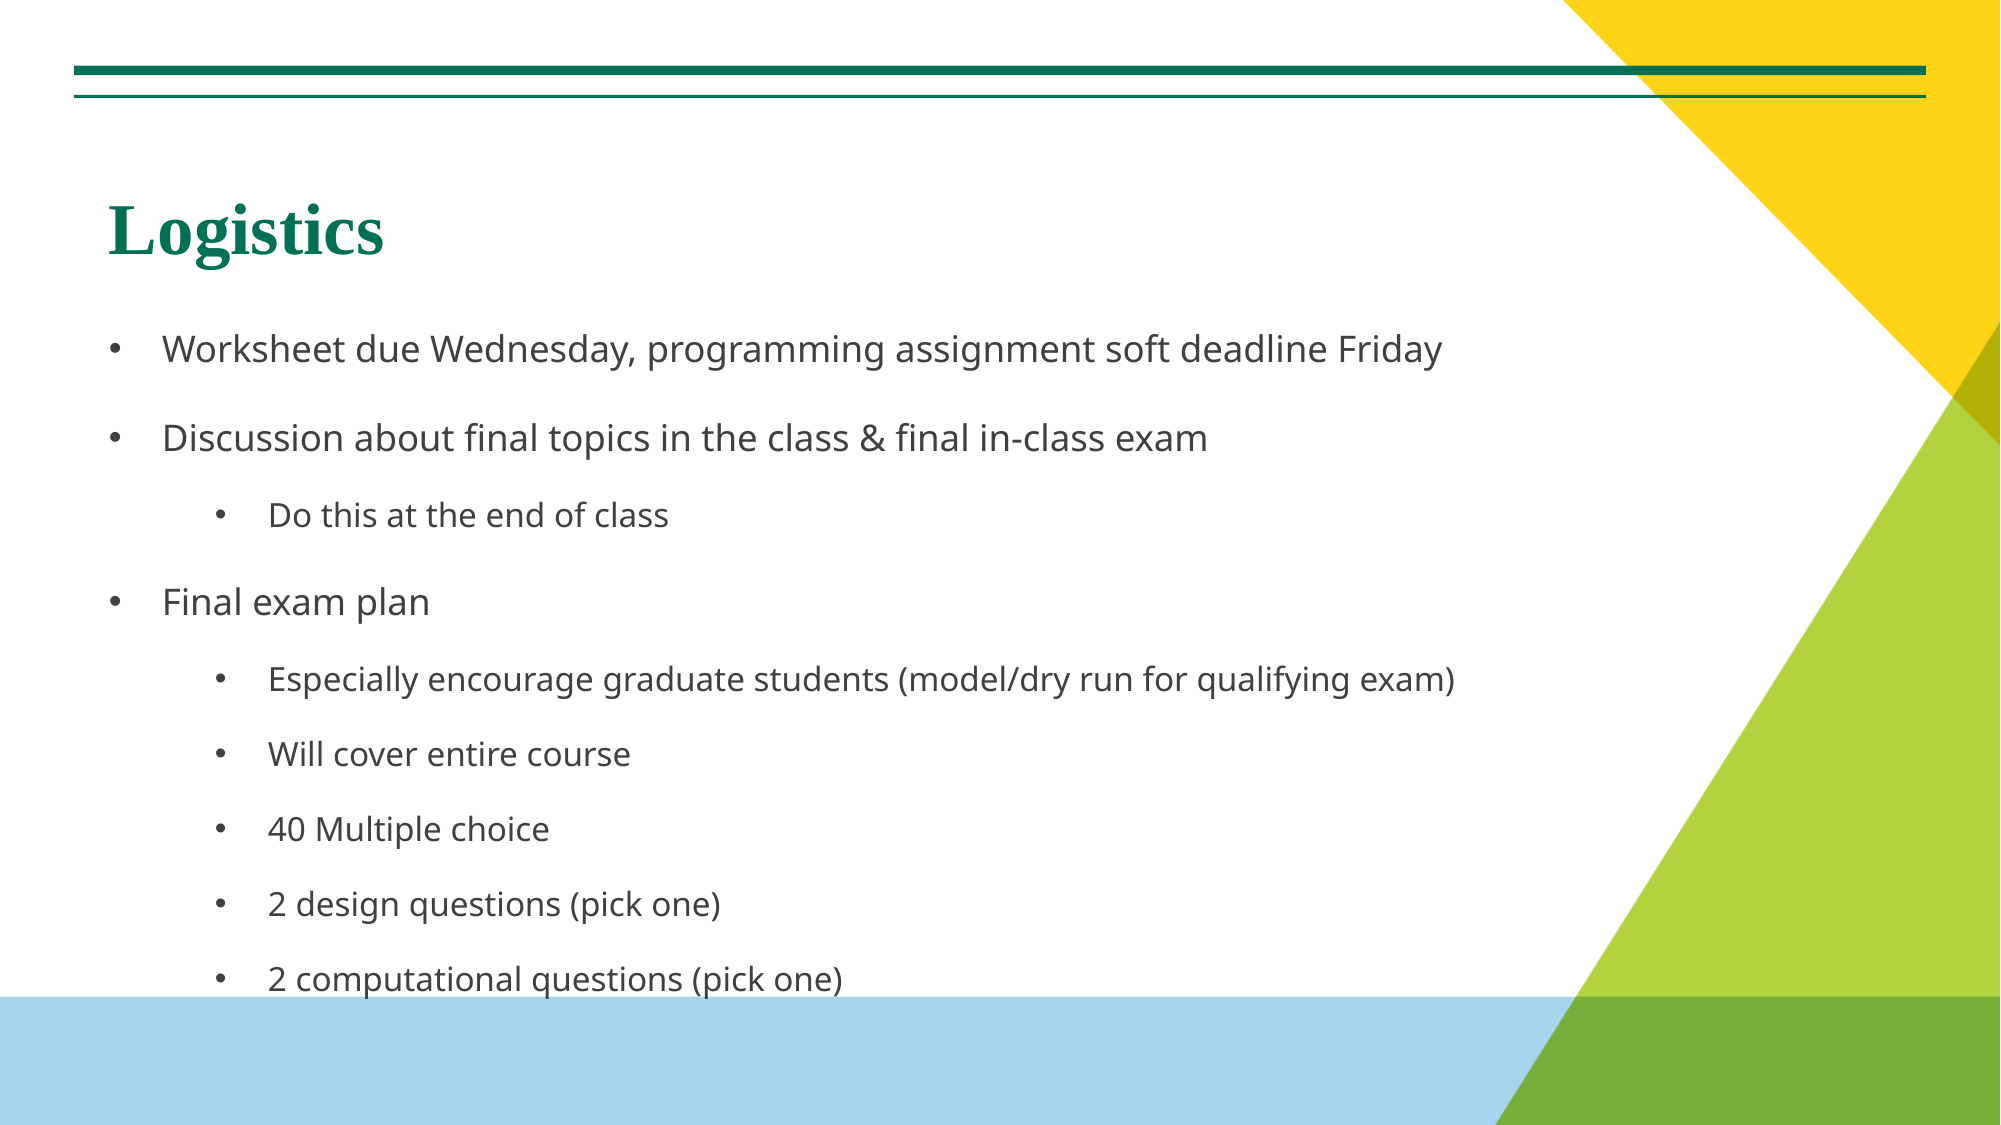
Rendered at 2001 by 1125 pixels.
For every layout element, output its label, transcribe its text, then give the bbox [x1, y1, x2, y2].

list Worksheet due Wednesday, programming assignment soft deadline Friday Discussion about final topics in the class & final in-class exam Do this at the end of class Final exam plan Especially encourage graduate students (model/dry run for qualifying exam) Will cover entire course 40 Multiple choice 2 design questions (pick one) 2 computational questions (pick one) [94, 296, 1906, 1011]
picture [0, 0, 2000, 1125]
title Logistics [94, 136, 1819, 296]
